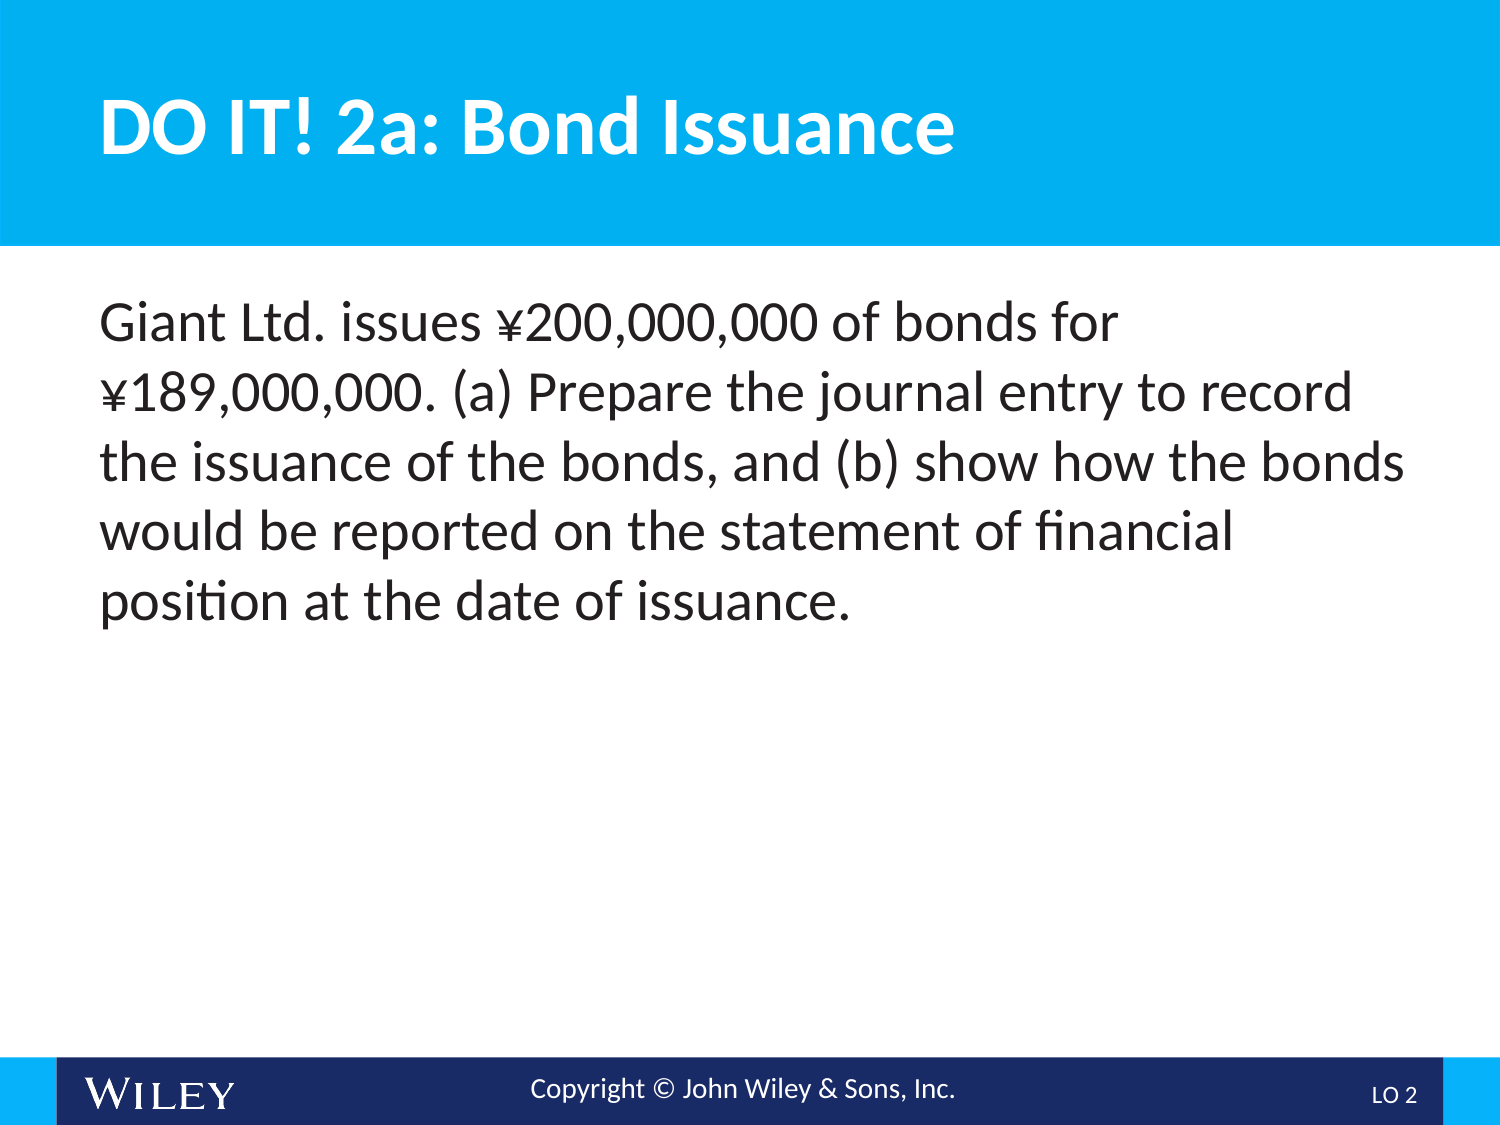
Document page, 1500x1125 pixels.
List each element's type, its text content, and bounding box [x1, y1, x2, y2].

list L O 2 [1309, 1065, 1433, 1125]
list Giant Ltd. issues ¥200,000,000 of bonds for ¥189,000,000. (a) Prepare the journal entry to record the issuance of the bonds, and (b) show how the bonds would be reported on the statement of financial position at the date of issuance. [84, 275, 1454, 1010]
title DO IT! 2a: Bond Issuance [84, 75, 1416, 215]
